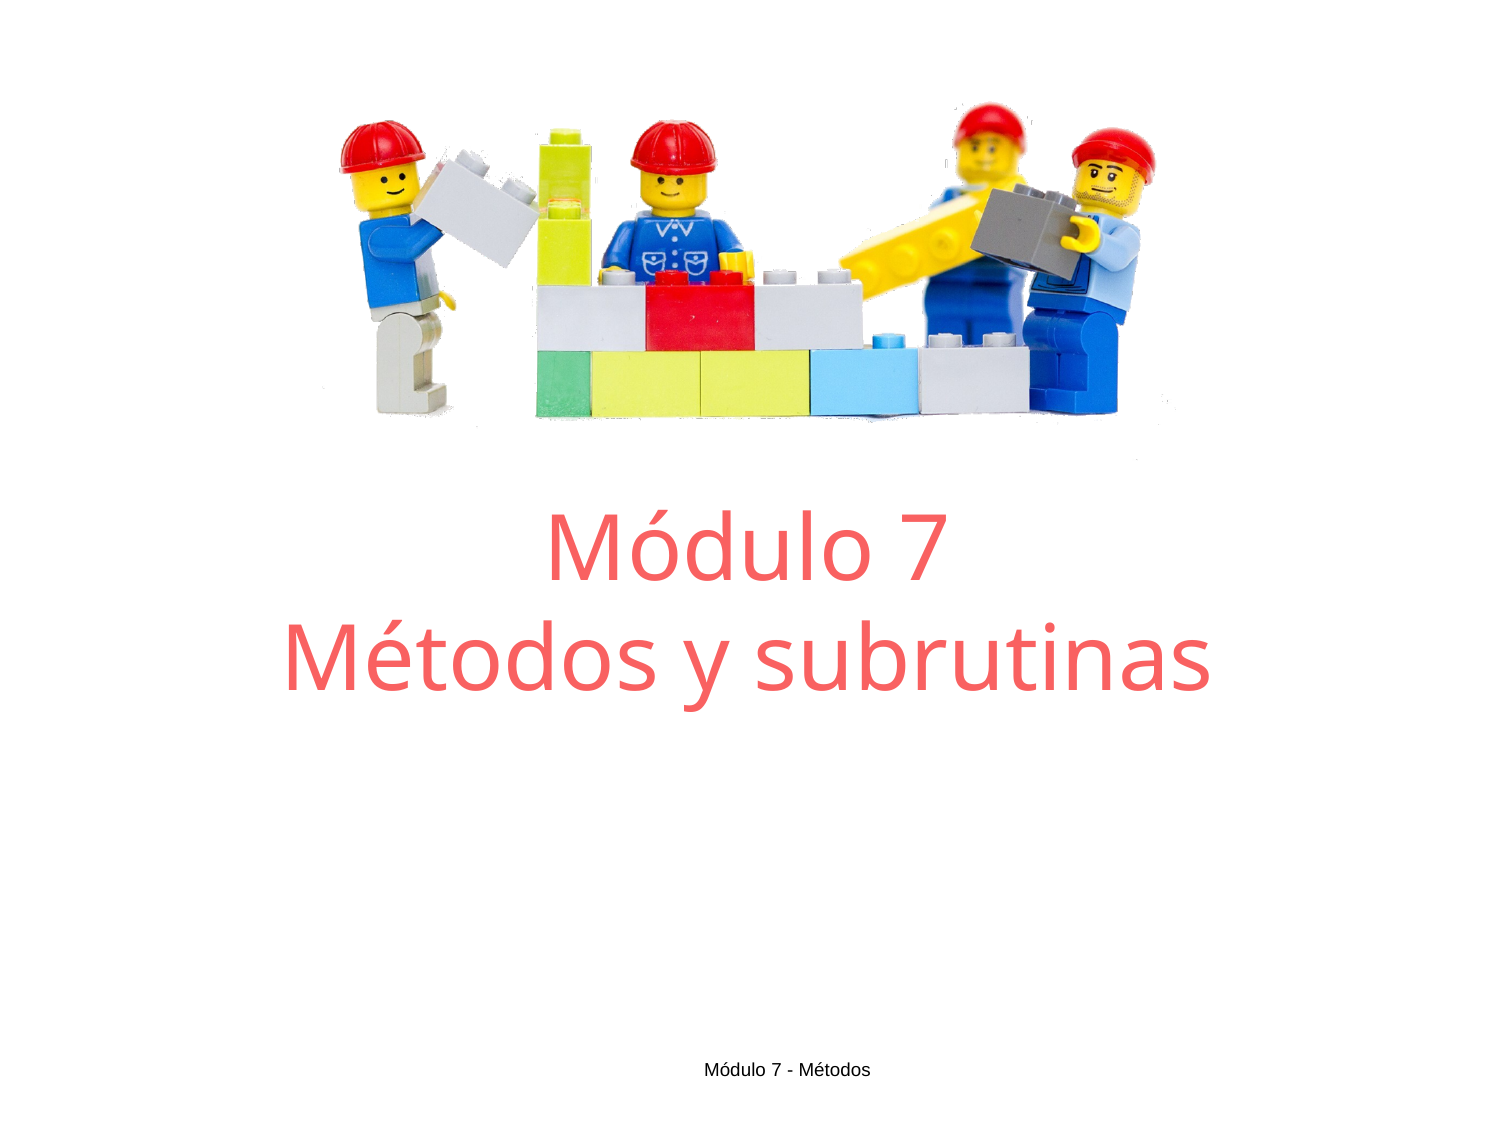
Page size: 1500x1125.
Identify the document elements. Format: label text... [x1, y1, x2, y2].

picture [318, 82, 1178, 468]
title Módulo 7 Métodos y subrutinas [110, 478, 1386, 720]
